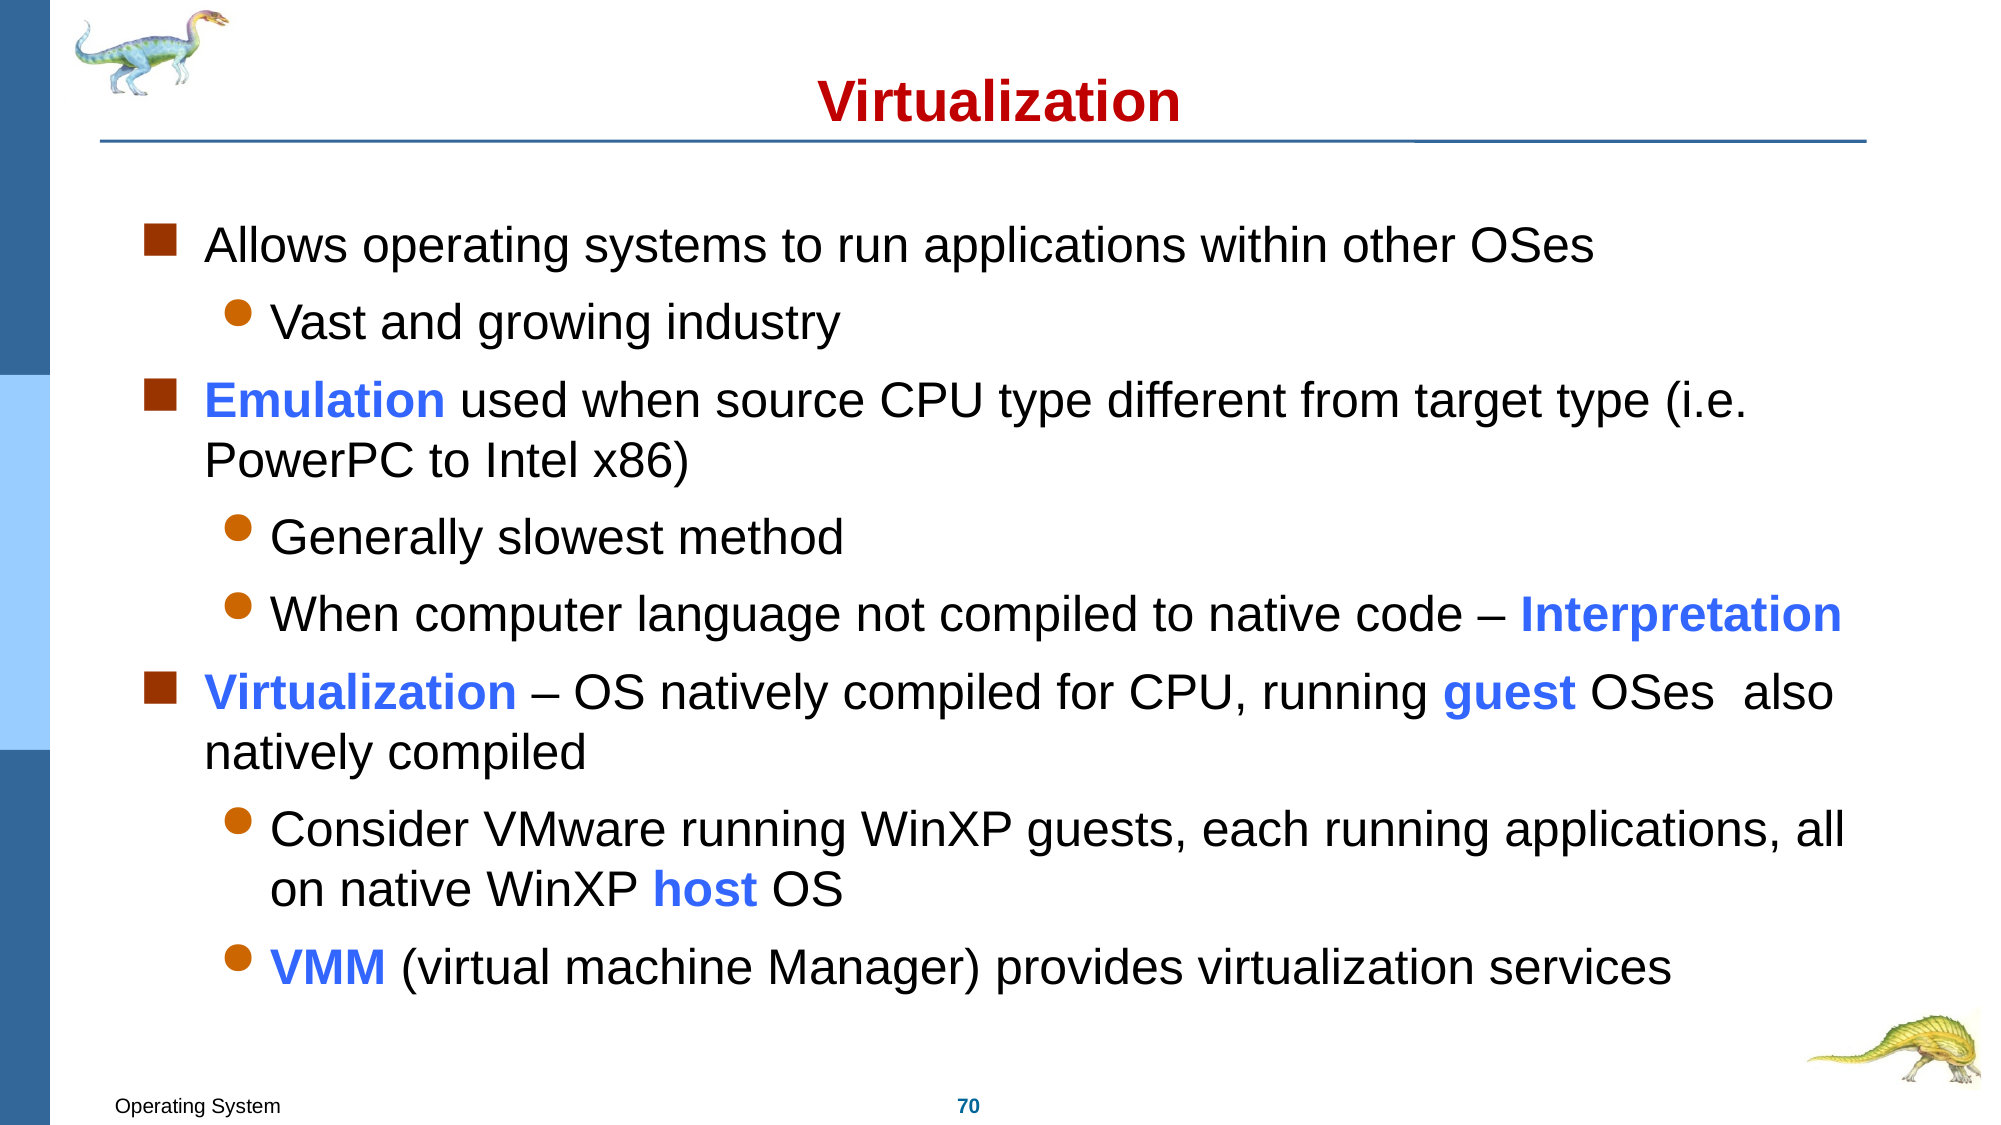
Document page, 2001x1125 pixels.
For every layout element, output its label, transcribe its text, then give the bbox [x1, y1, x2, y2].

picture [62, 0, 246, 105]
list Allows operating systems to run applications within other OSes Vast and growing industry Emulation used when source CPU type different from target type (i.e. PowerPC to Intel x86) Generally slowest method When computer language not compiled to native code – Interpretation Virtualization – OS natively compiled for CPU, running guest OSes also natively compiled Consider VMware running WinXP guests, each running applications, all on native WinXP host OS VMM (virtual machine Manager) provides virtualization services [132, 204, 1900, 948]
title Virtualization [99, 45, 1900, 141]
picture [1804, 1007, 1982, 1090]
